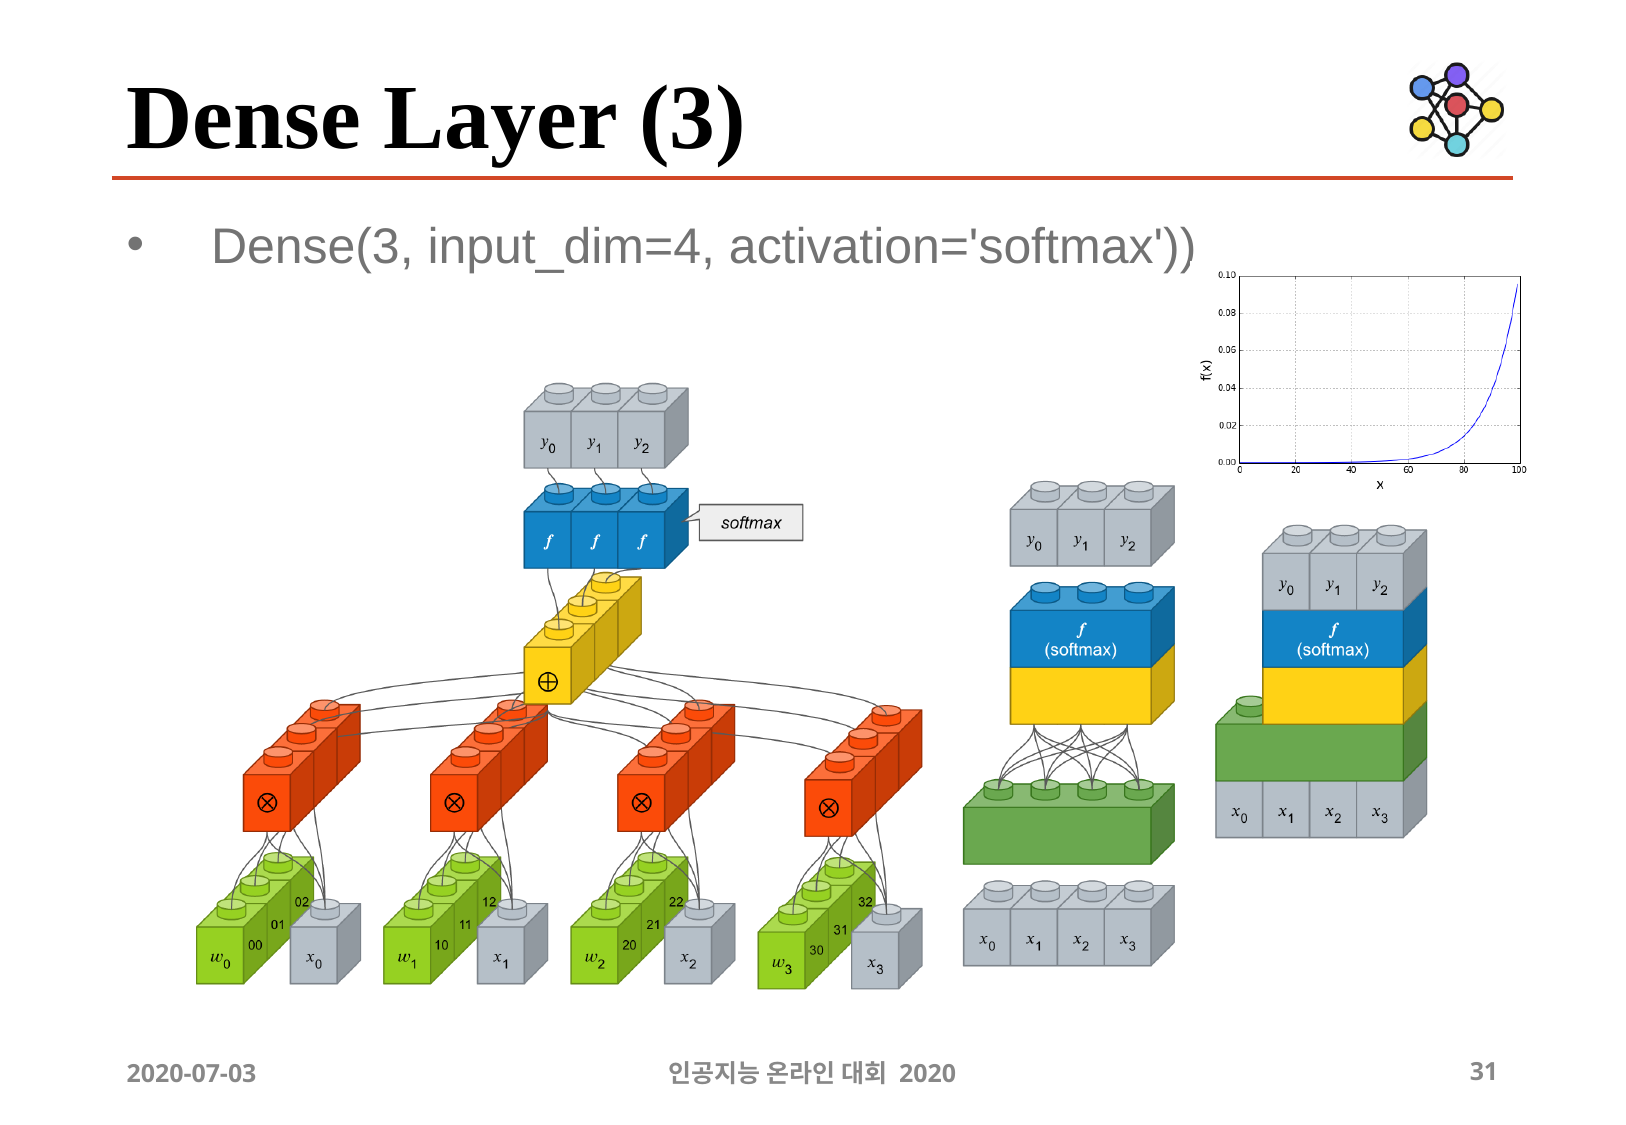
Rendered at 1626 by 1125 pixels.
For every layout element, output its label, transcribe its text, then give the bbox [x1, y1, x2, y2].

title Dense Layer (3) [111, 59, 1514, 179]
picture [190, 261, 1538, 998]
list Dense(3, input_dim=4, activation='softmax')) [111, 205, 1514, 325]
slide_number ‹#› [1433, 1042, 1514, 1103]
picture [1406, 59, 1507, 161]
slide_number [111, 1042, 303, 1103]
footer 인공지능 온라인 대회 2020 [538, 1042, 1087, 1103]
